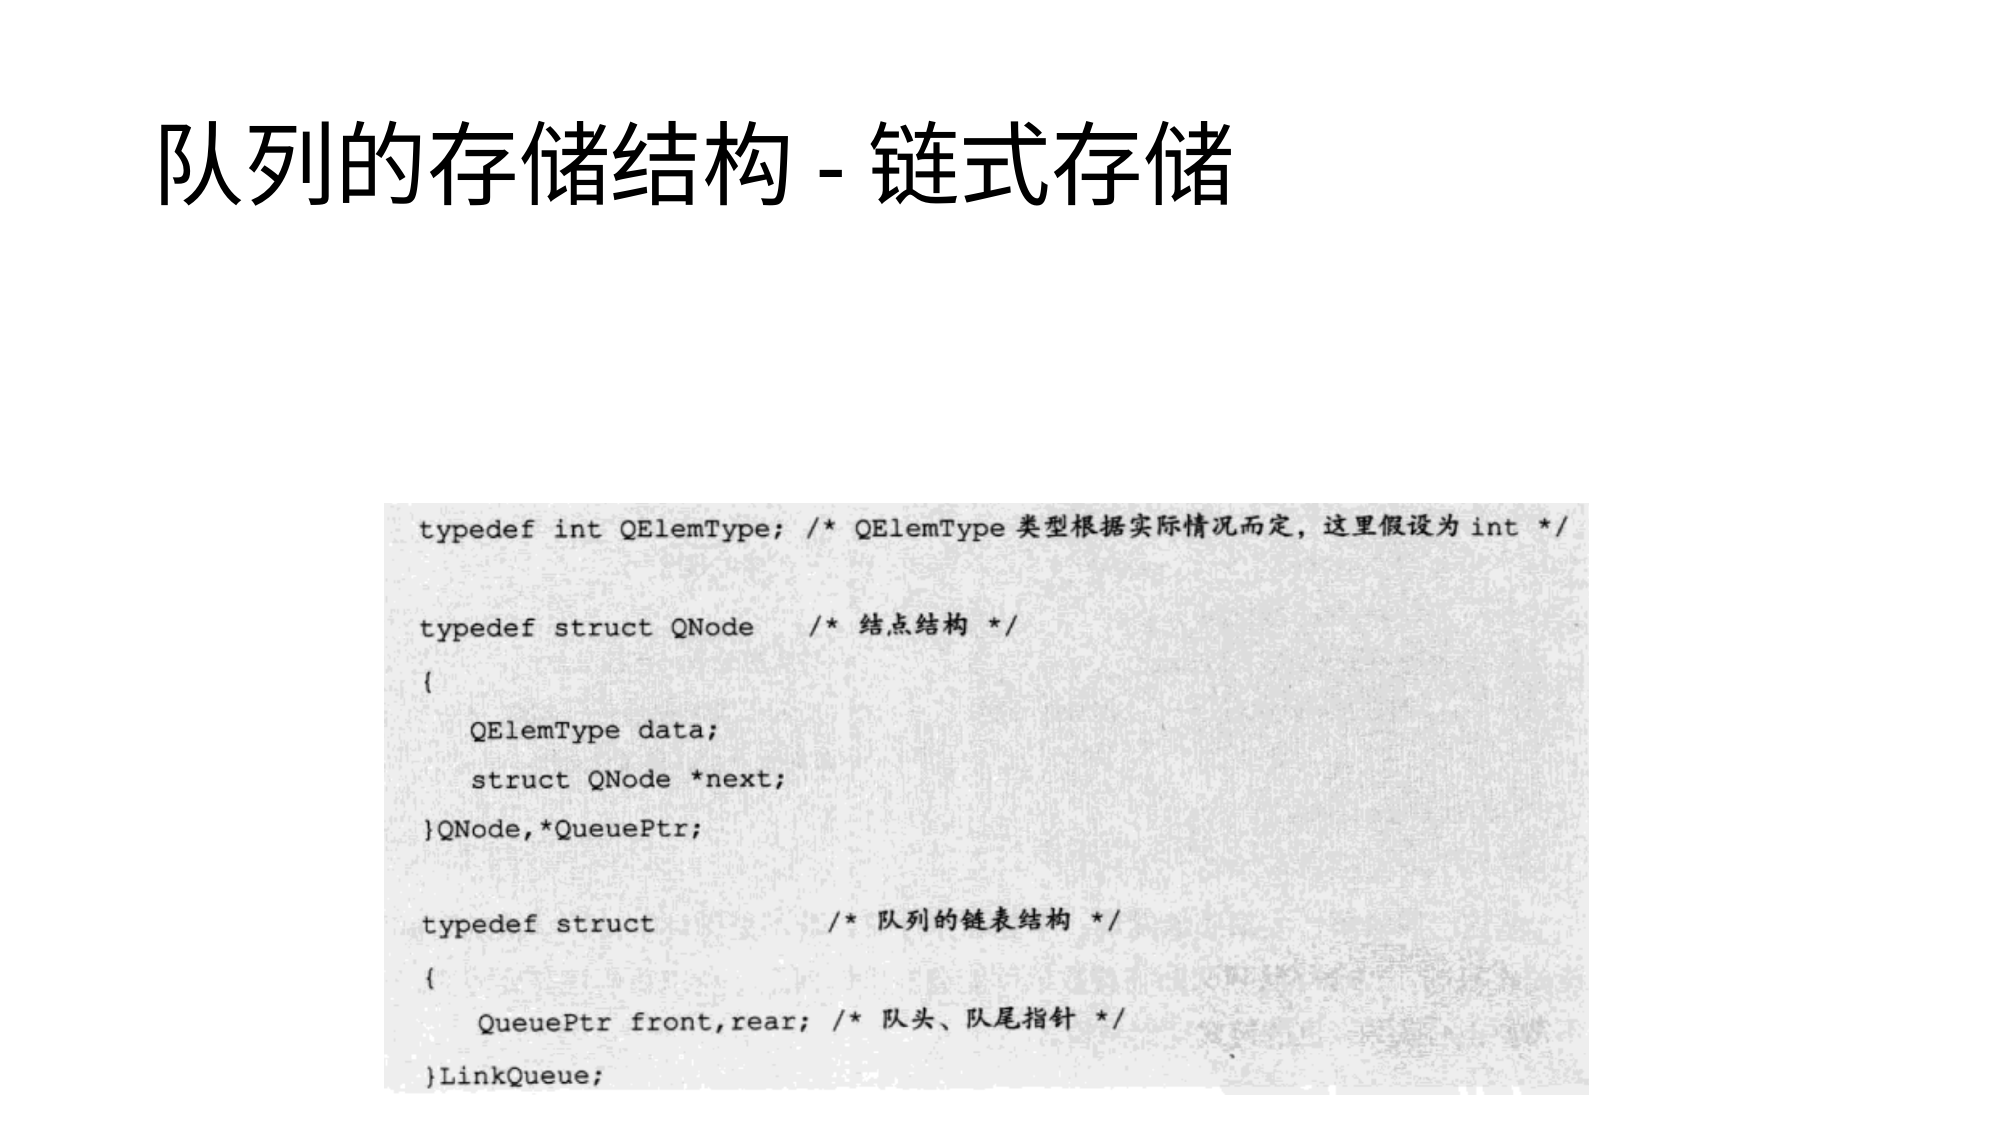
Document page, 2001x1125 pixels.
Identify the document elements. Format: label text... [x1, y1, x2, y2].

picture [384, 503, 1589, 1095]
title 队列的存储结构-链式存储 [137, 59, 1863, 278]
